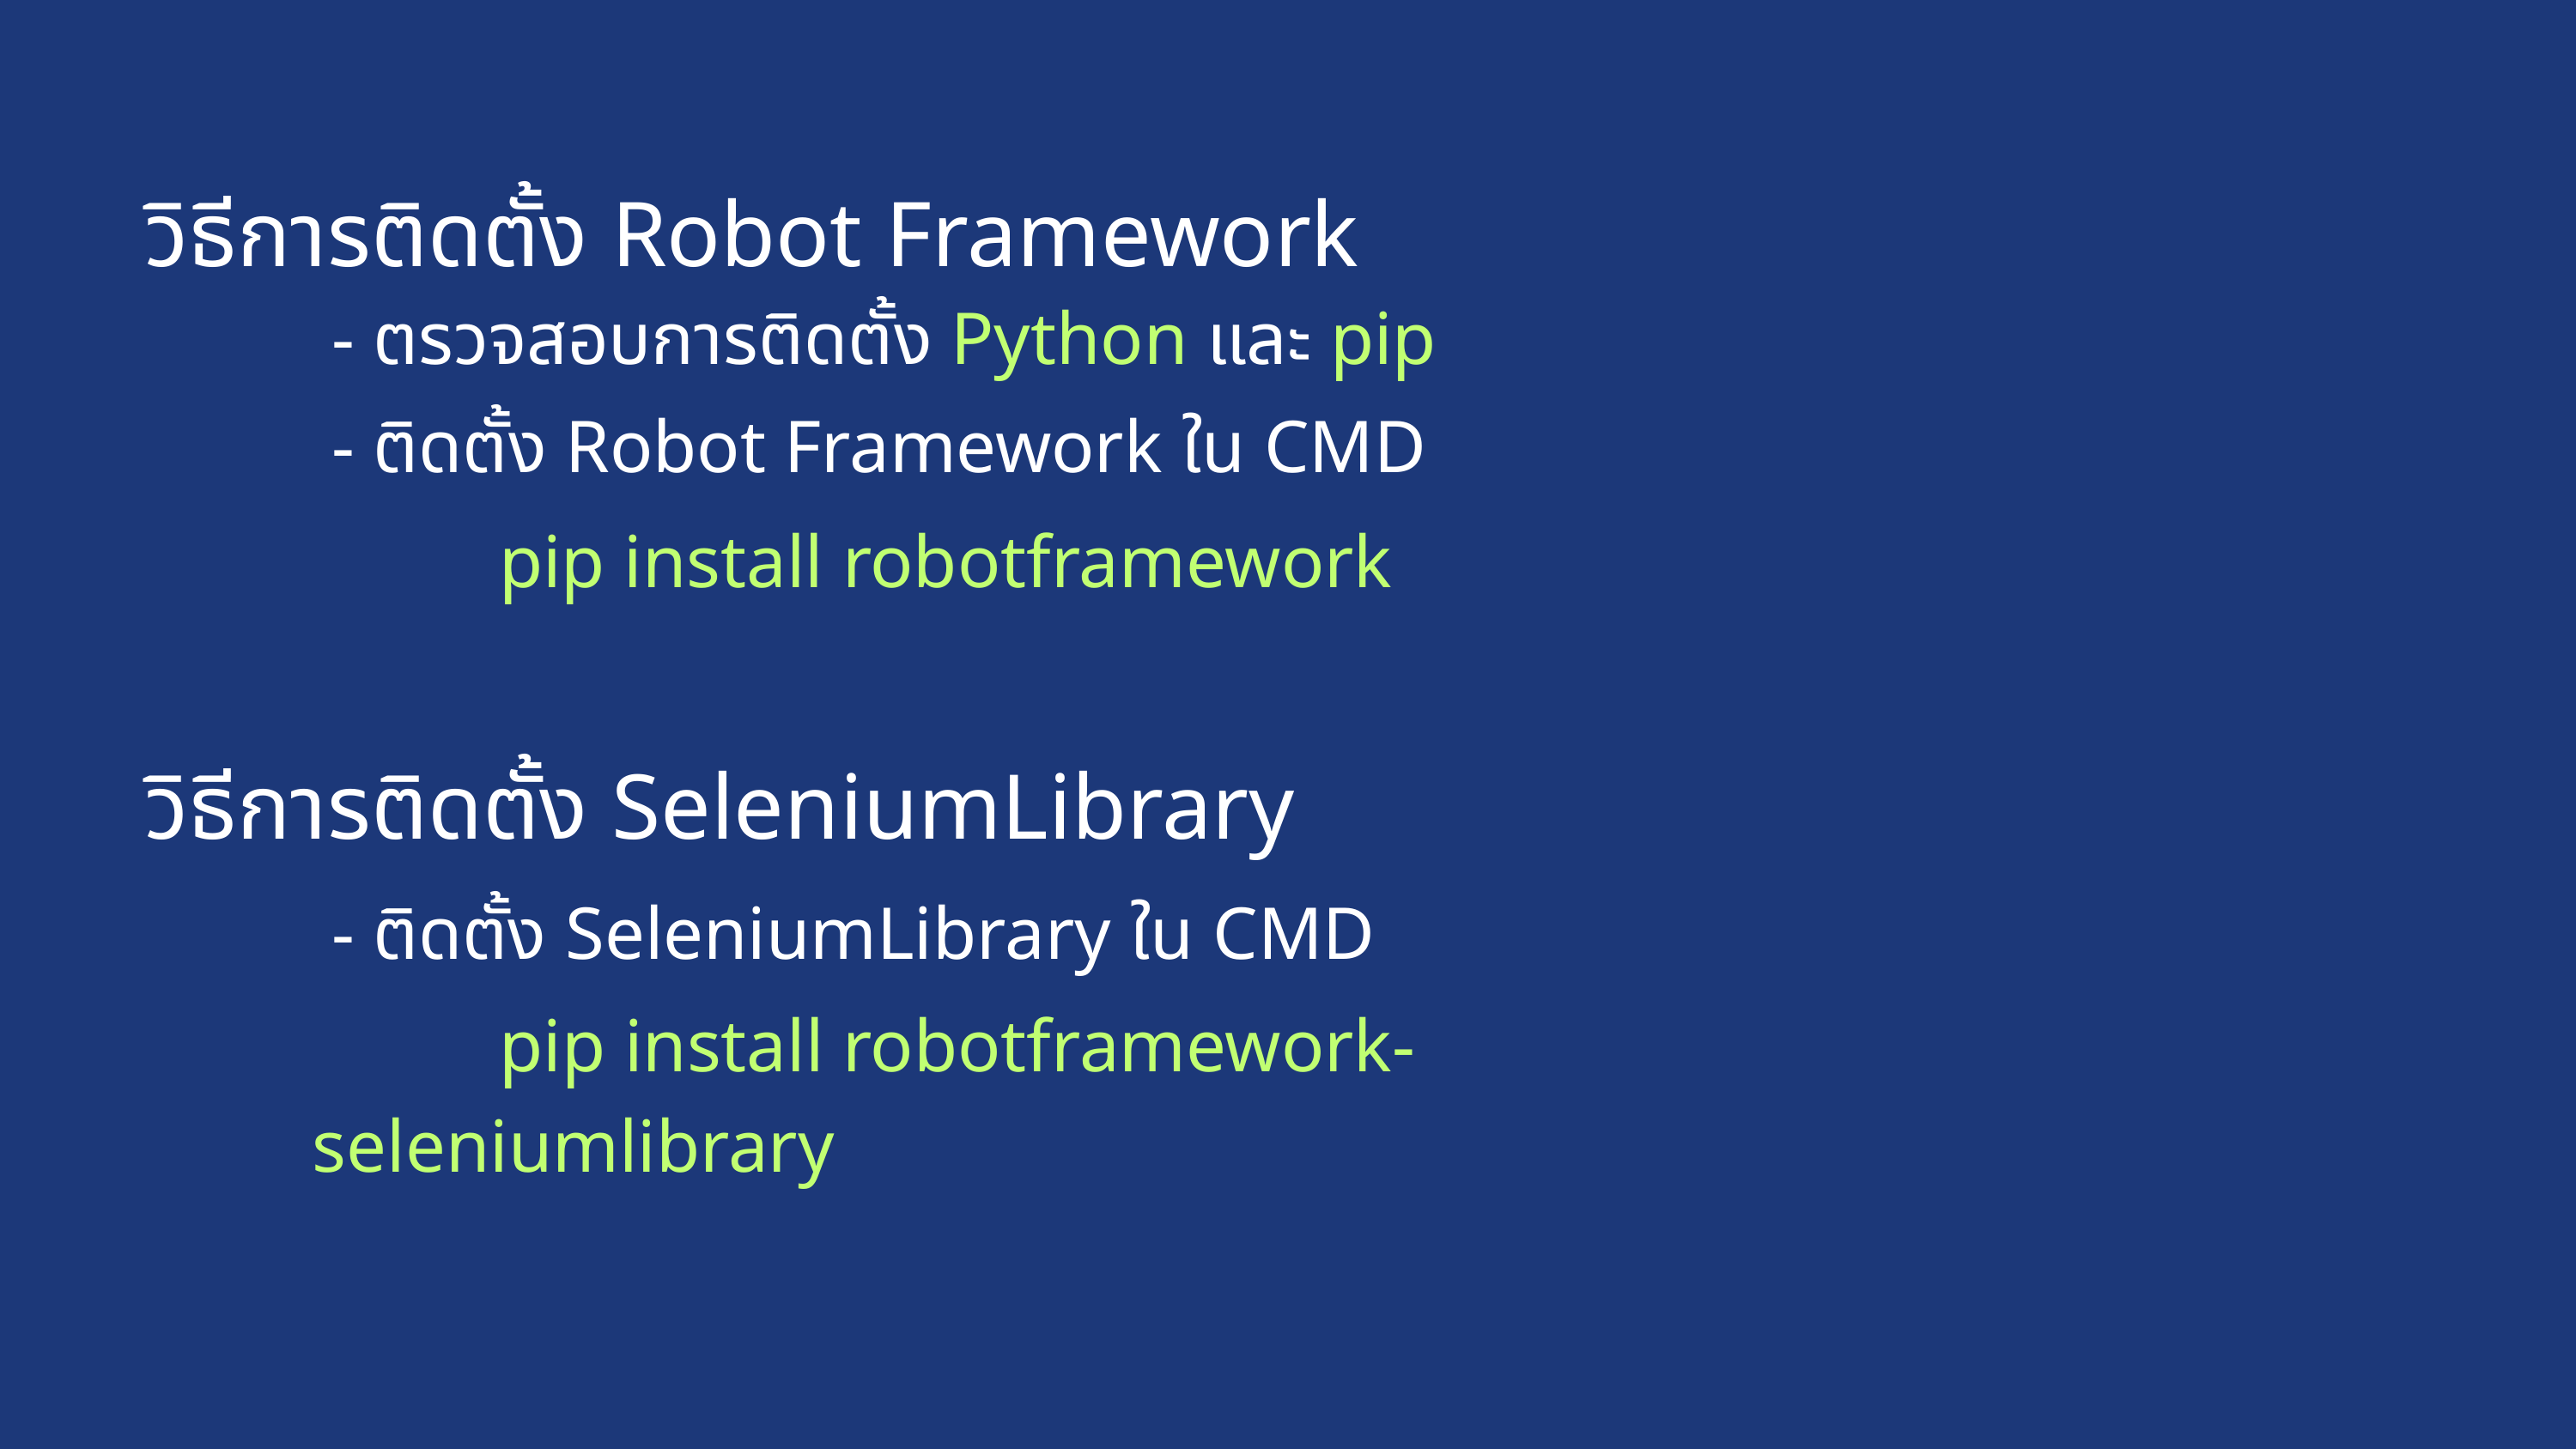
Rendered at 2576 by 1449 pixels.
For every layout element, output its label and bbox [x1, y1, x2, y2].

text_box [0, 0, 2576, 1449]
